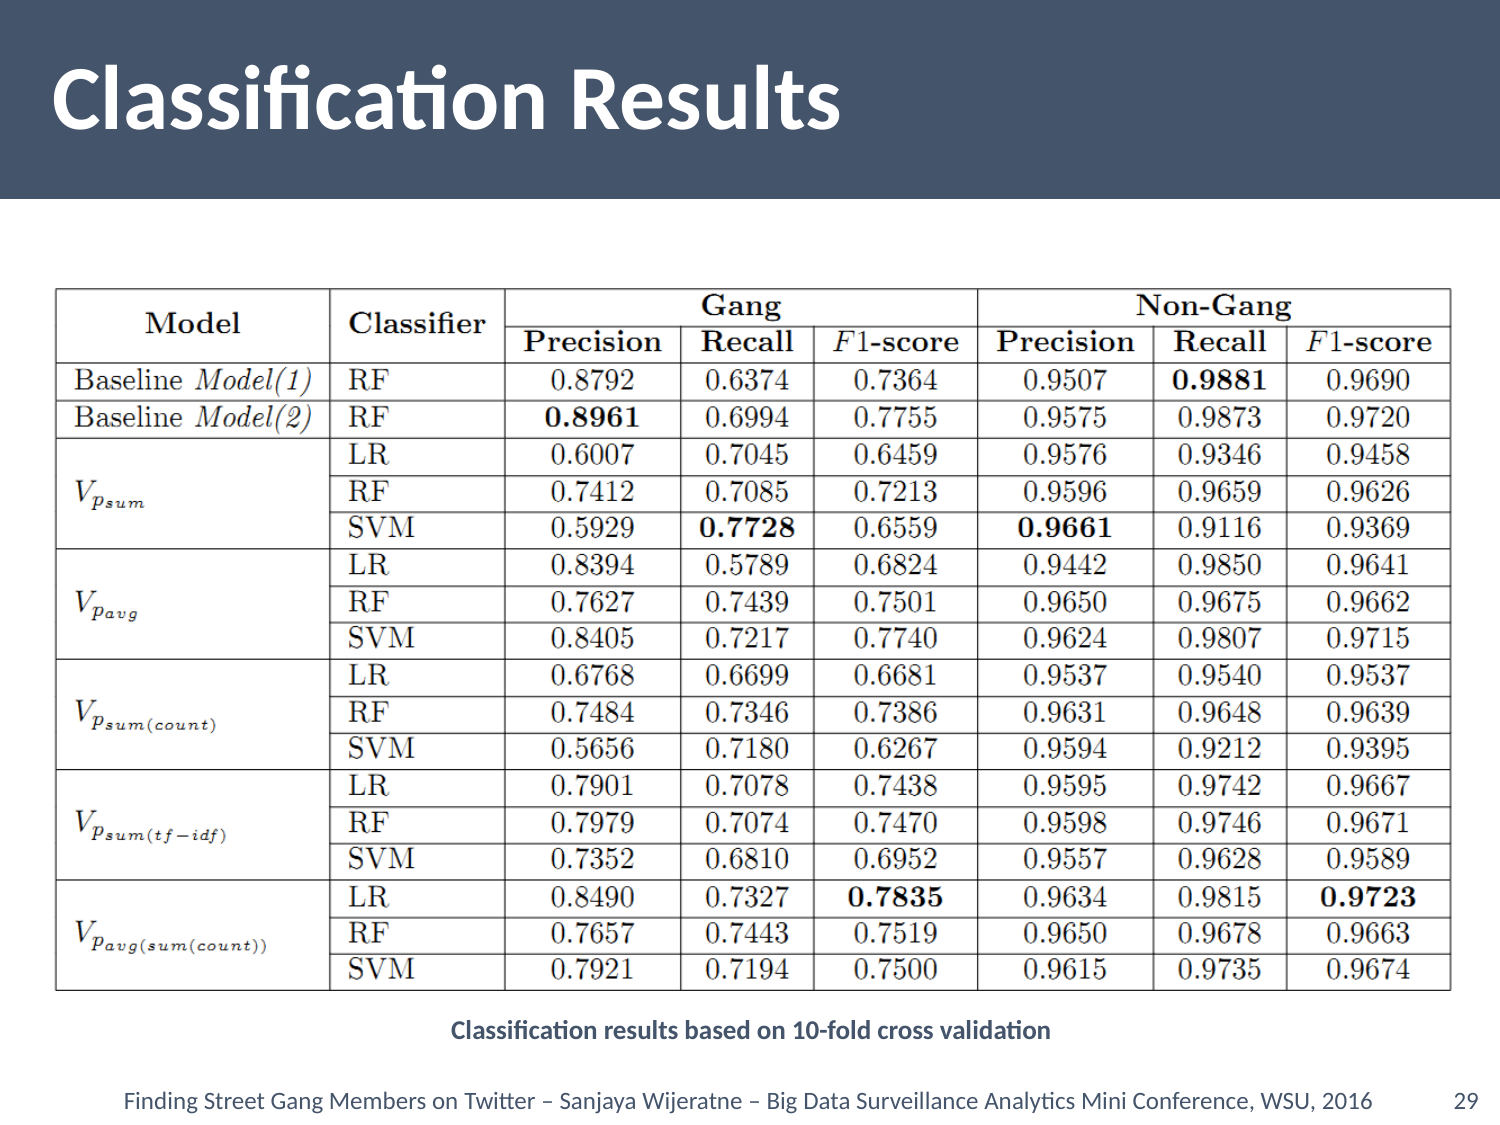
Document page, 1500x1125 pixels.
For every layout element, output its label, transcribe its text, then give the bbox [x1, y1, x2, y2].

picture [41, 278, 1462, 1000]
title Classification Results [0, 0, 1500, 199]
text_box Classification results based on 10-fold cross validation [255, 1000, 1248, 1059]
footer Finding Street Gang Members on Twitter – Sanjaya Wijeratne – Big Data Surveillance Analytics Mini Conference, WSU, 2016 [0, 1069, 1500, 1125]
